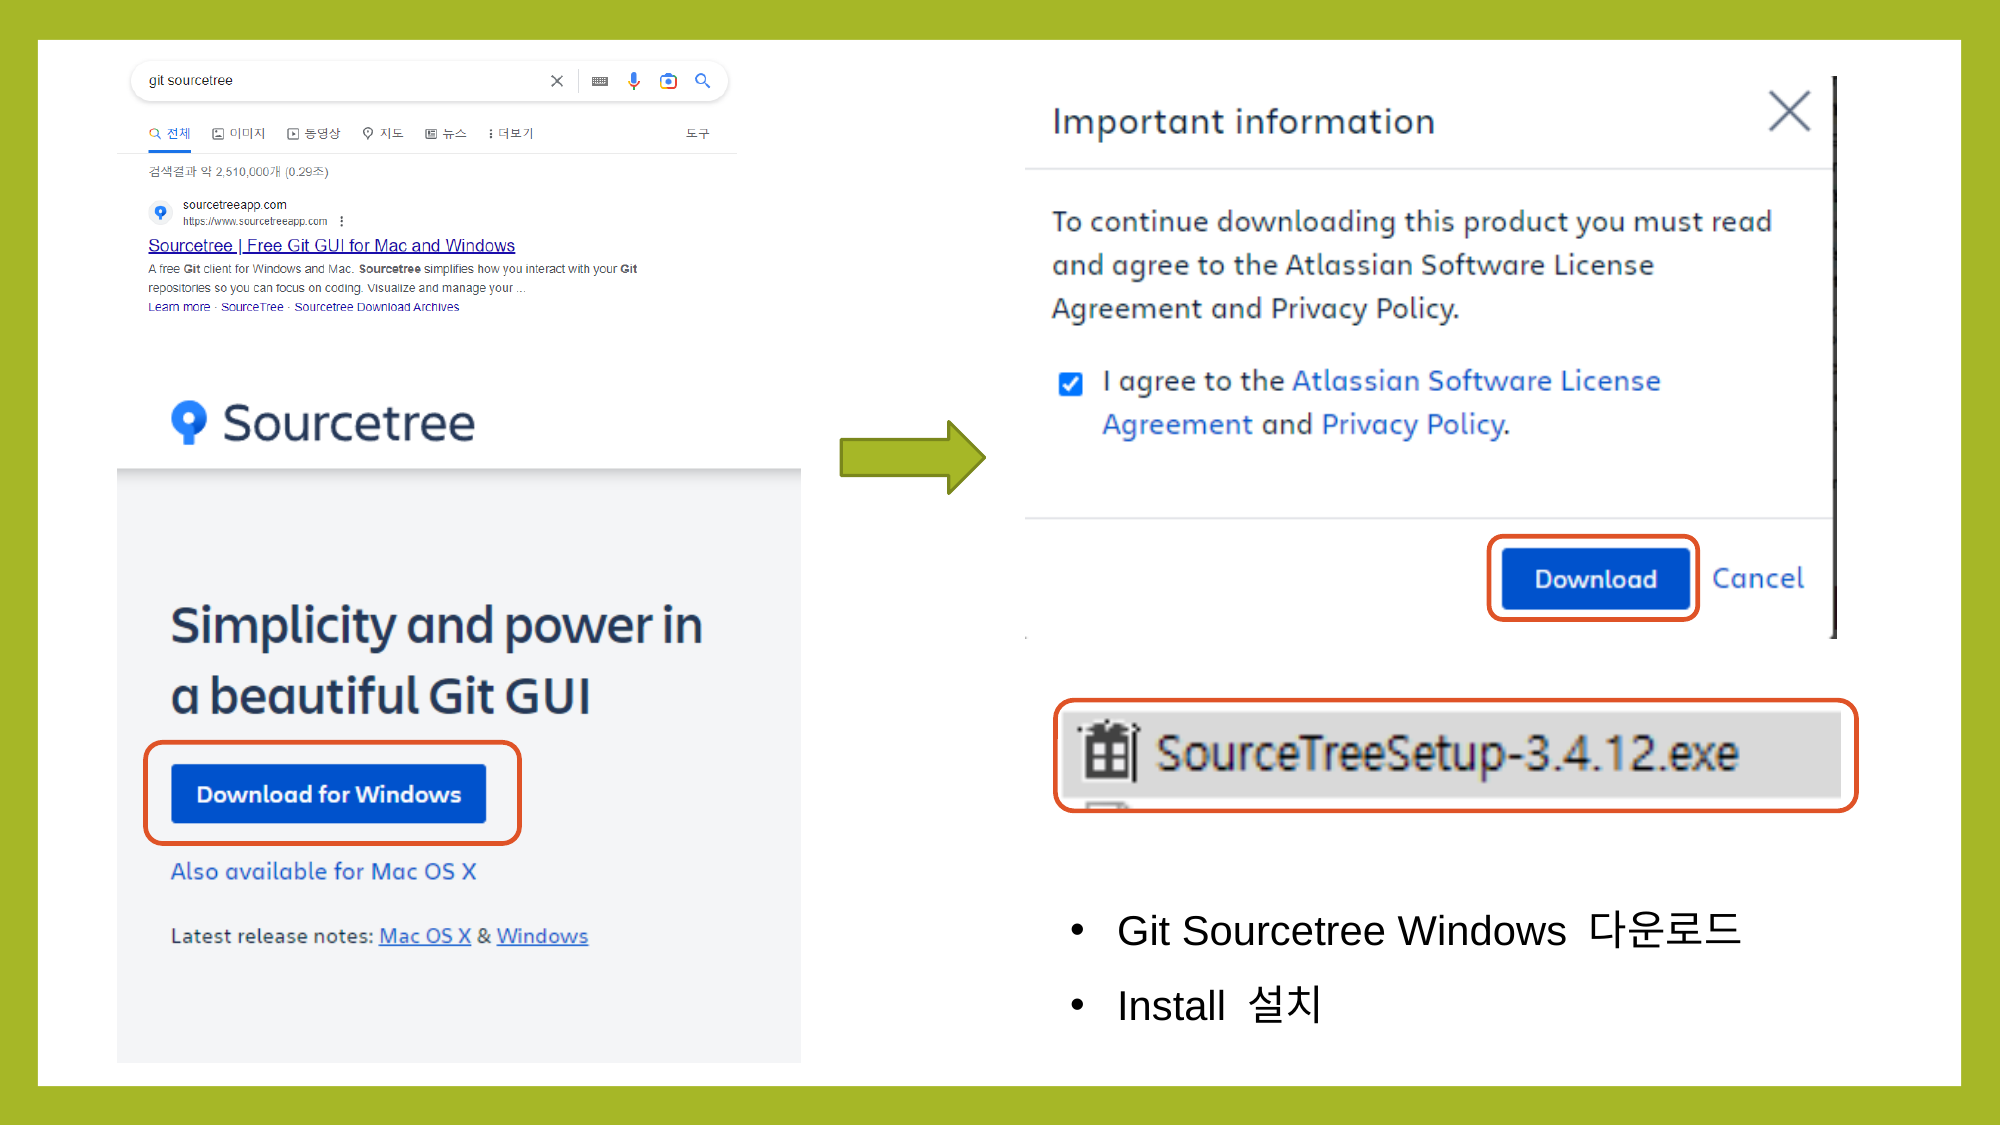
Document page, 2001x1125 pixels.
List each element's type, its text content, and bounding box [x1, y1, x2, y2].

picture [1024, 682, 1841, 812]
picture [1024, 75, 1838, 639]
picture [117, 379, 802, 1063]
text_box [839, 420, 986, 495]
text_box Git Sourcetree Windows 다운로드 Install 설치 [1055, 871, 2000, 1037]
picture [117, 58, 737, 336]
text_box [1847, 700, 1859, 811]
